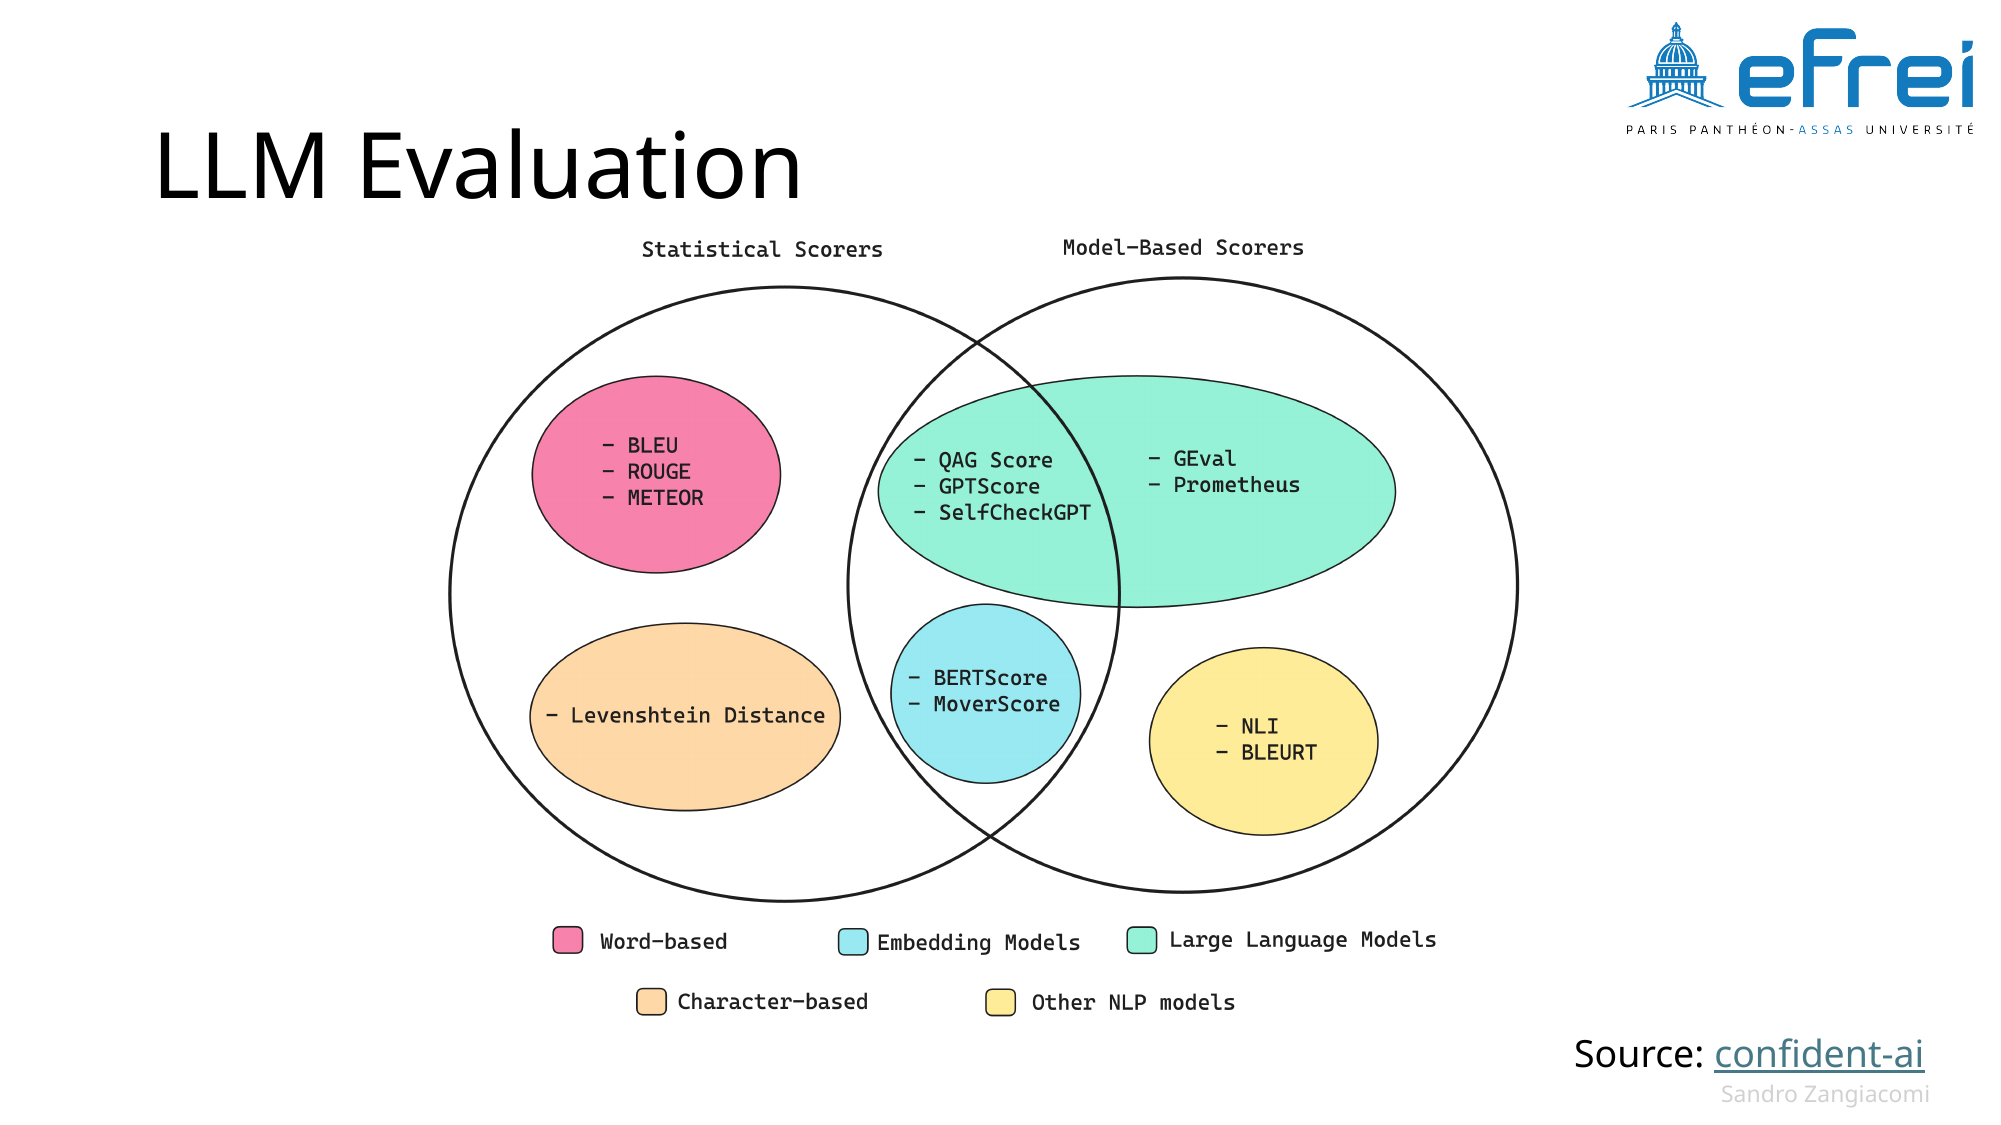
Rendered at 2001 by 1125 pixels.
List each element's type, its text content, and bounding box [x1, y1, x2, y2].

title LLM Evaluation [137, 59, 1101, 278]
picture [441, 225, 1526, 1023]
picture [1627, 22, 1973, 134]
text_box Source: confident-ai [1559, 1022, 1950, 1088]
